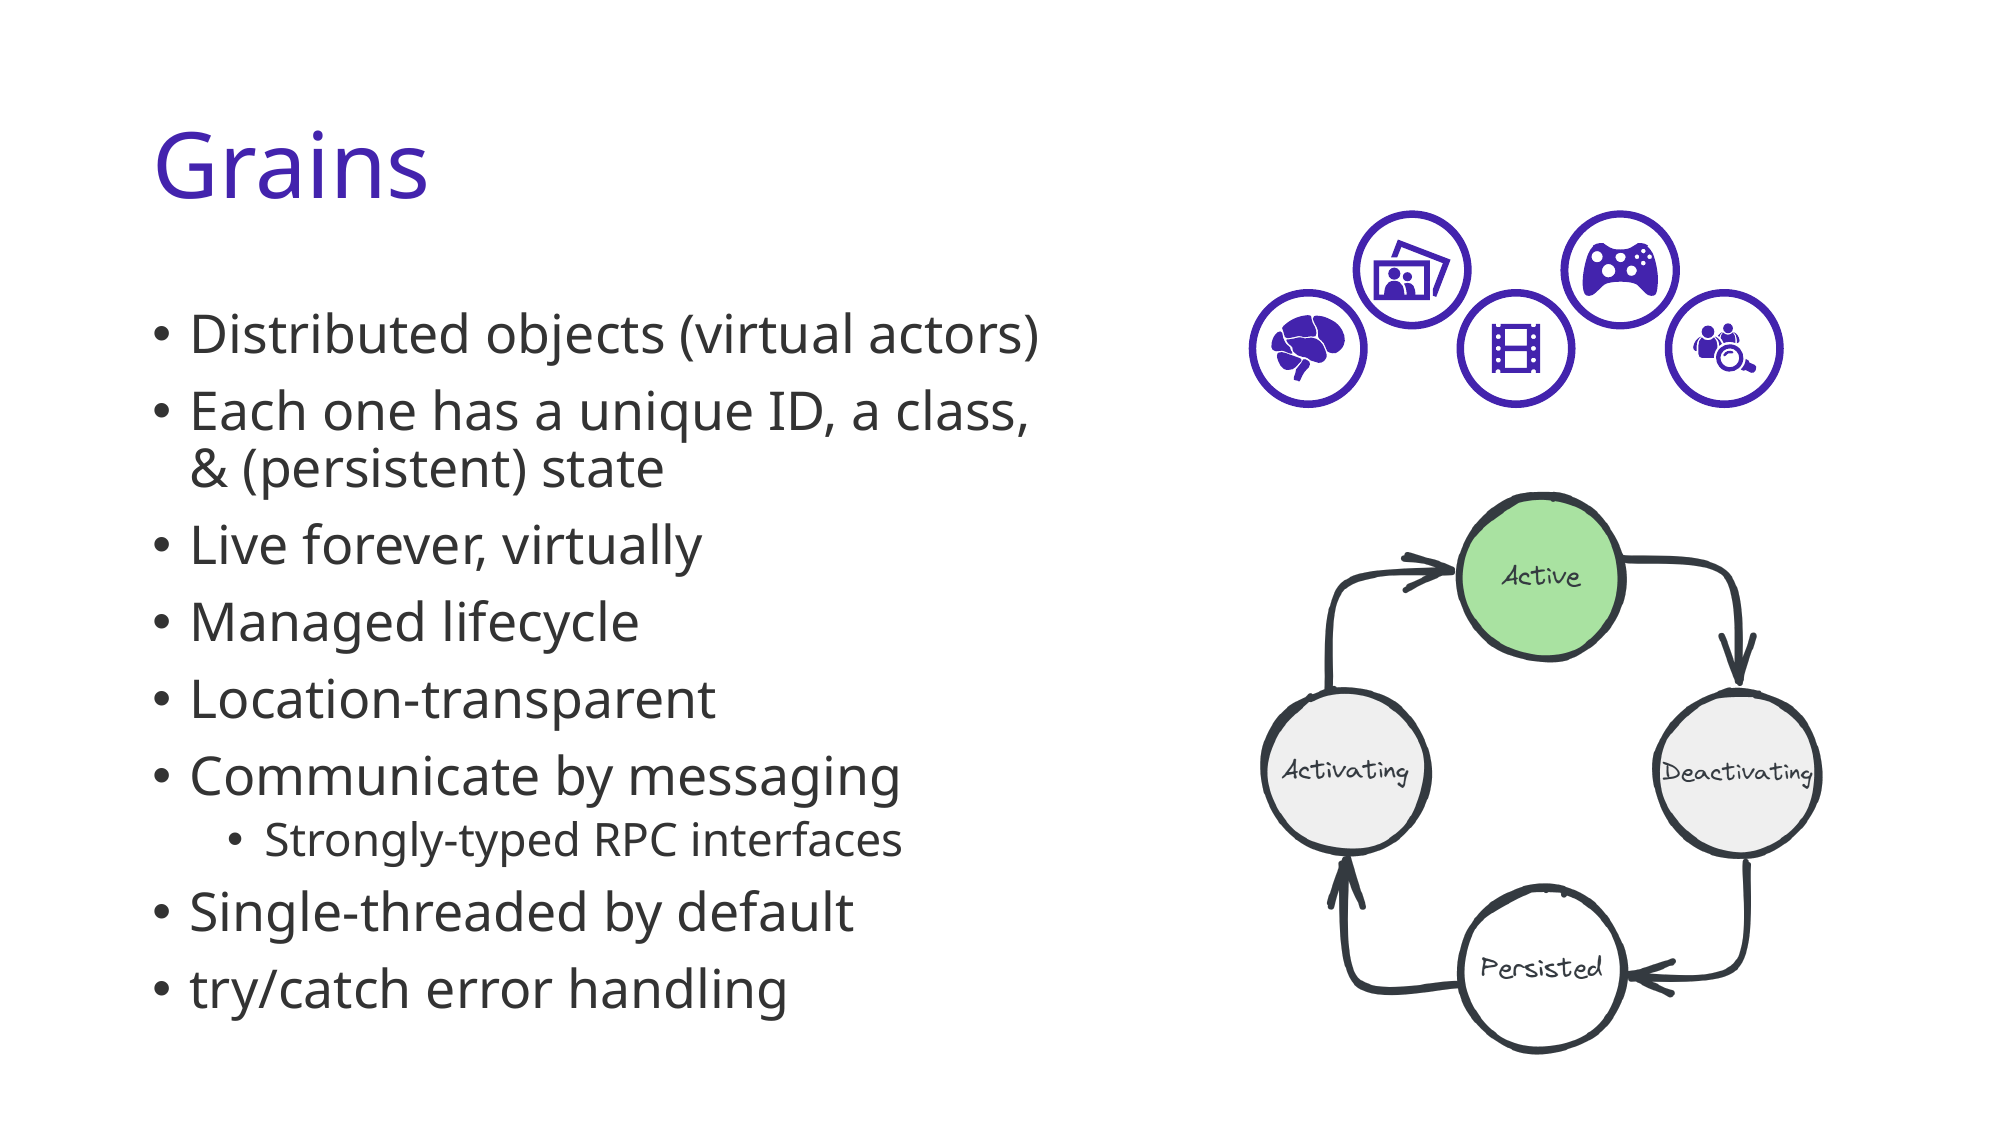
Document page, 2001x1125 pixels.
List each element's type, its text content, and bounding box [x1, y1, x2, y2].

list Distributed objects (virtual actors) Each one has a unique ID, a class, & (persistent) state Live forever, virtually Managed lifecycle Location-transparent Communicate by messaging Strongly-typed RPC interfaces Single-threaded by default try/catch error handling [137, 299, 1073, 1029]
text_box [1576, 297, 1664, 330]
title Grains [137, 59, 1863, 278]
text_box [1664, 288, 1784, 408]
text_box [1582, 243, 1658, 296]
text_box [1352, 210, 1472, 330]
text_box [1560, 210, 1680, 288]
picture [1248, 480, 1834, 1066]
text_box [1248, 288, 1368, 408]
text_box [1456, 288, 1576, 408]
